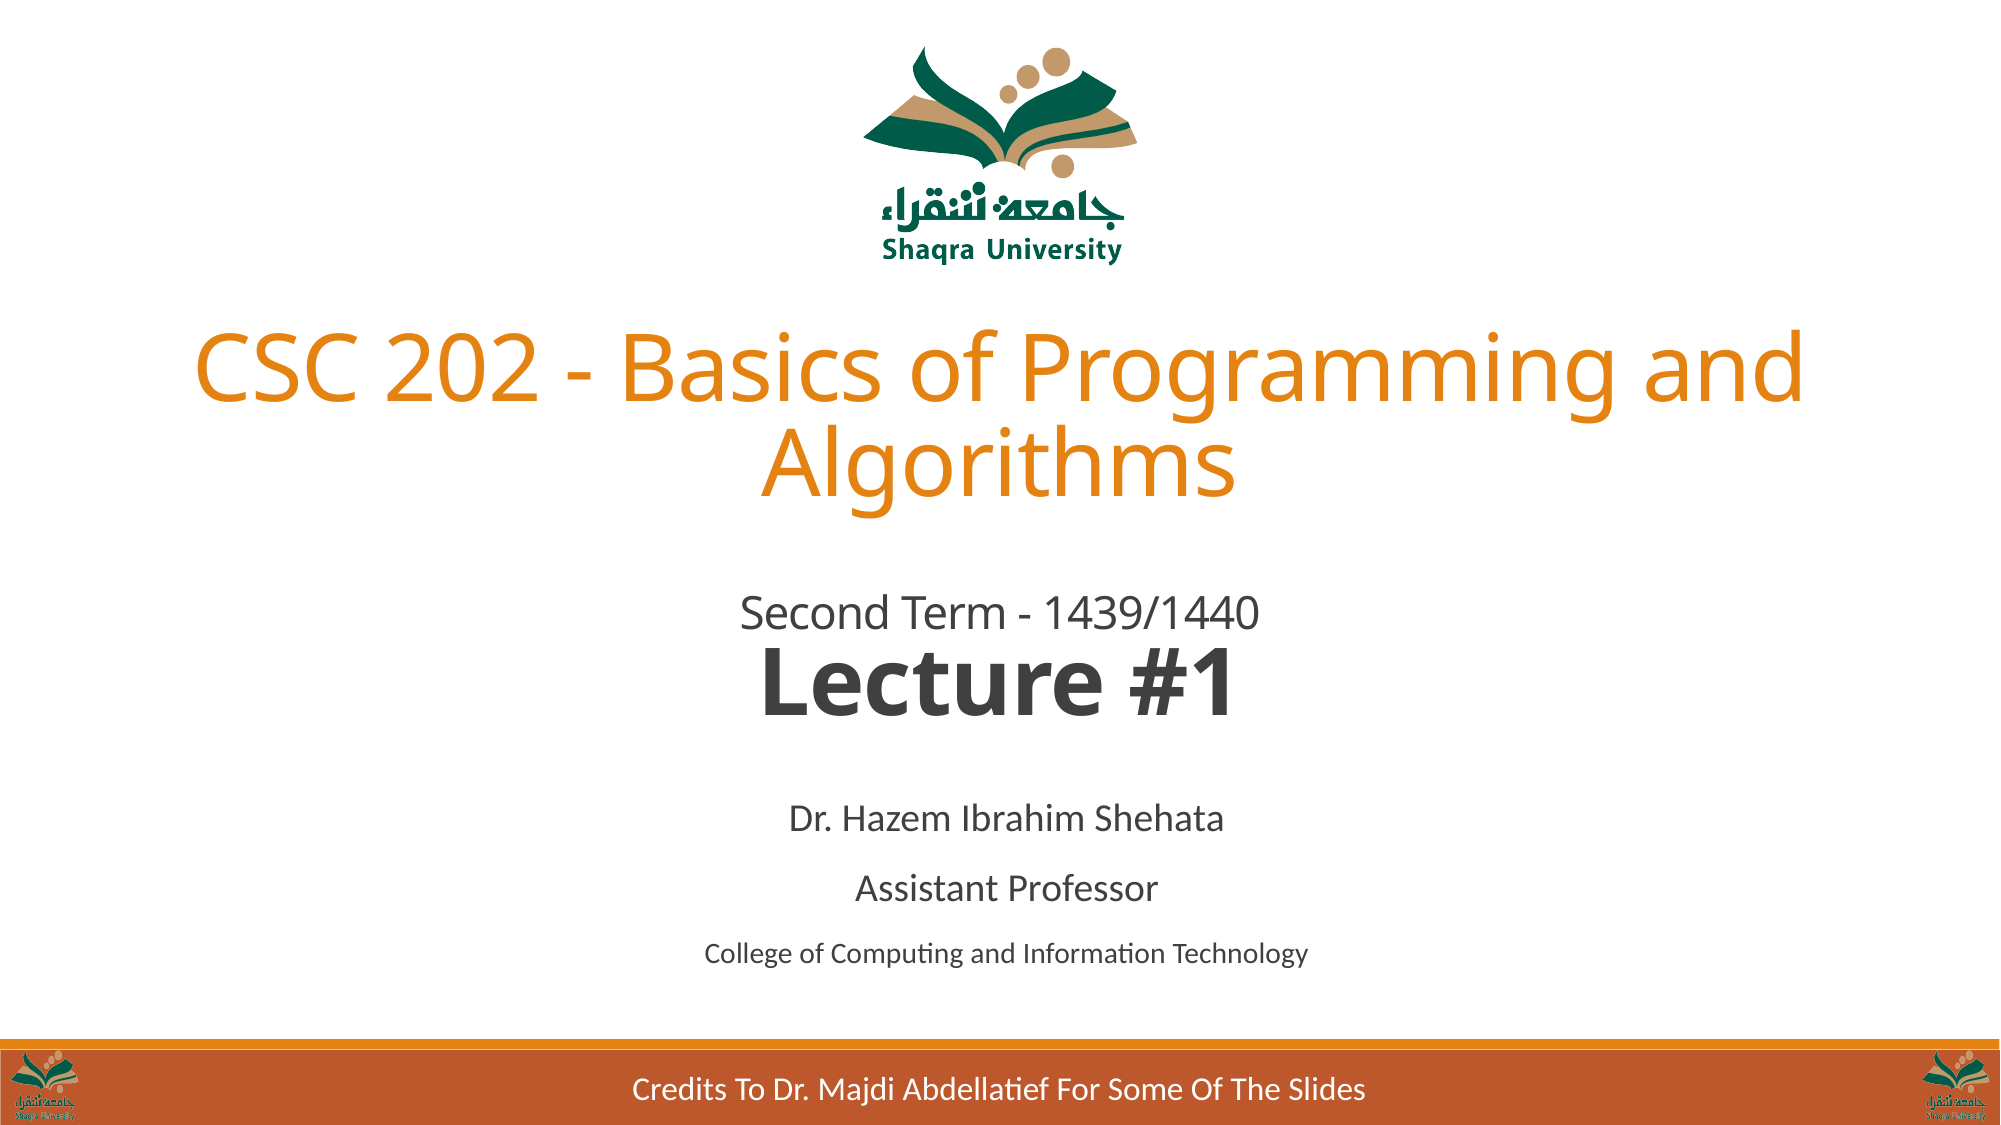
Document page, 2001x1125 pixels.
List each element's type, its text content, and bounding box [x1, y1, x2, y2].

picture [0, 1049, 89, 1125]
picture [858, 44, 1142, 281]
picture [1911, 1049, 2000, 1125]
text_box Dr. Hazem Ibrahim Shehata Assistant Professor College of Computing and Information Technology [329, 789, 1671, 978]
footer Credits To Dr. Majdi Abdellatief For Some Of The Slides [399, 1056, 1600, 1117]
text_box CSC 202 - Basics of Programming and Algorithms Second Term - 1439/1440 Lecture #1 [122, 317, 1878, 753]
